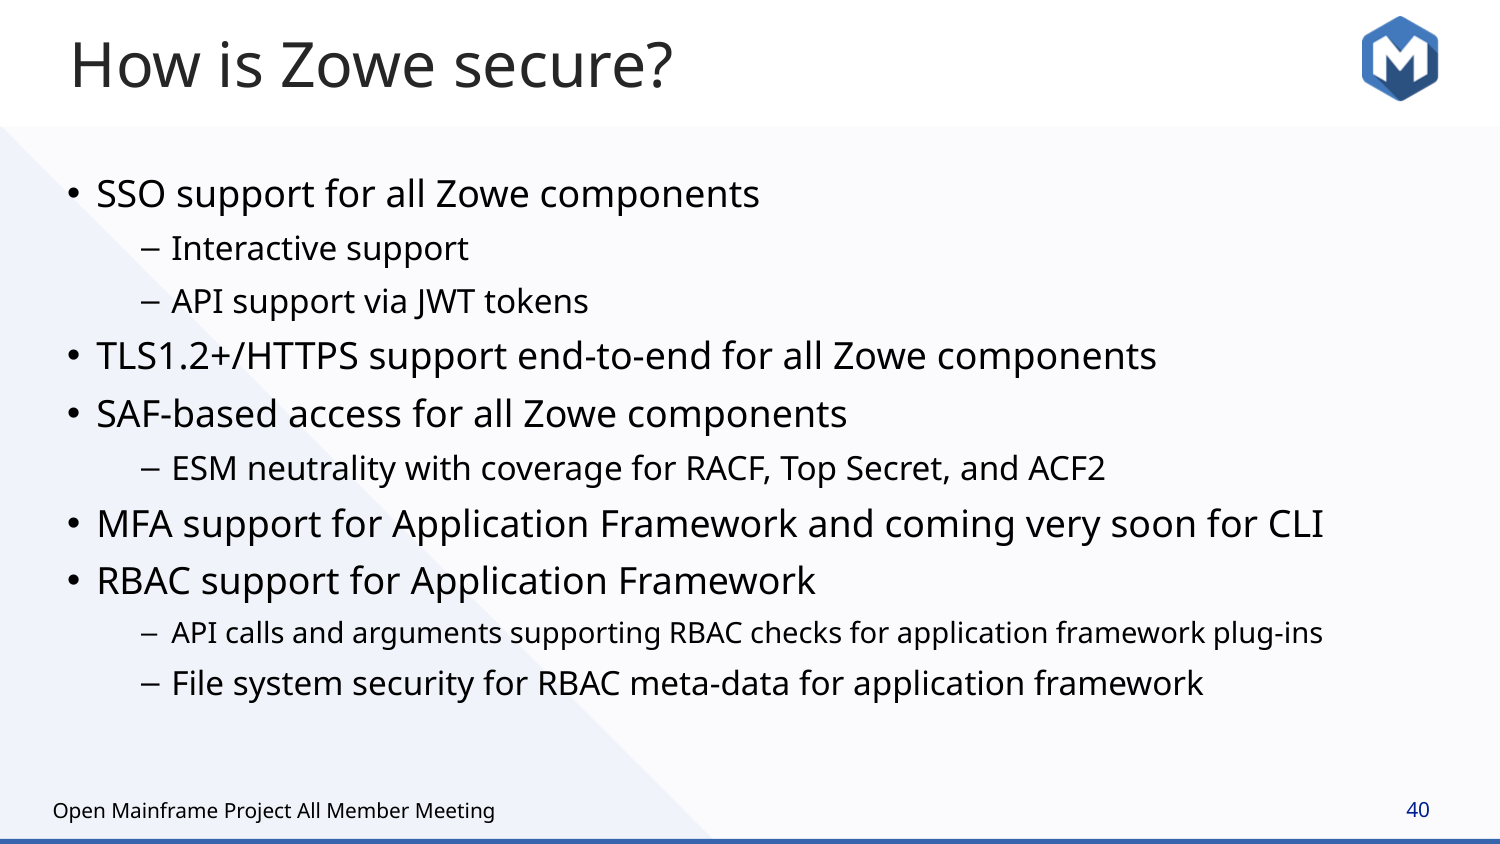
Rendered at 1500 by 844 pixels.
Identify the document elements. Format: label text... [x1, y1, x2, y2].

title How is Zowe secure? [54, 26, 1350, 100]
slide_number 40 [37, 787, 990, 833]
list SSO support for all Zowe components Interactive support API support via JWT tokens TLS1.2+/HTTPS support end-to-end for all Zowe components SAF-based access for all Zowe components ESM neutrality with coverage for RACF, Top Secret, and ACF2 MFA support for Application Framework and coming very soon for CLI RBAC support for Application Framework API calls and arguments supporting RBAC checks for application framework plug-ins File system security for RBAC meta-data for application framework [52, 154, 1425, 788]
picture [1362, 16, 1440, 102]
